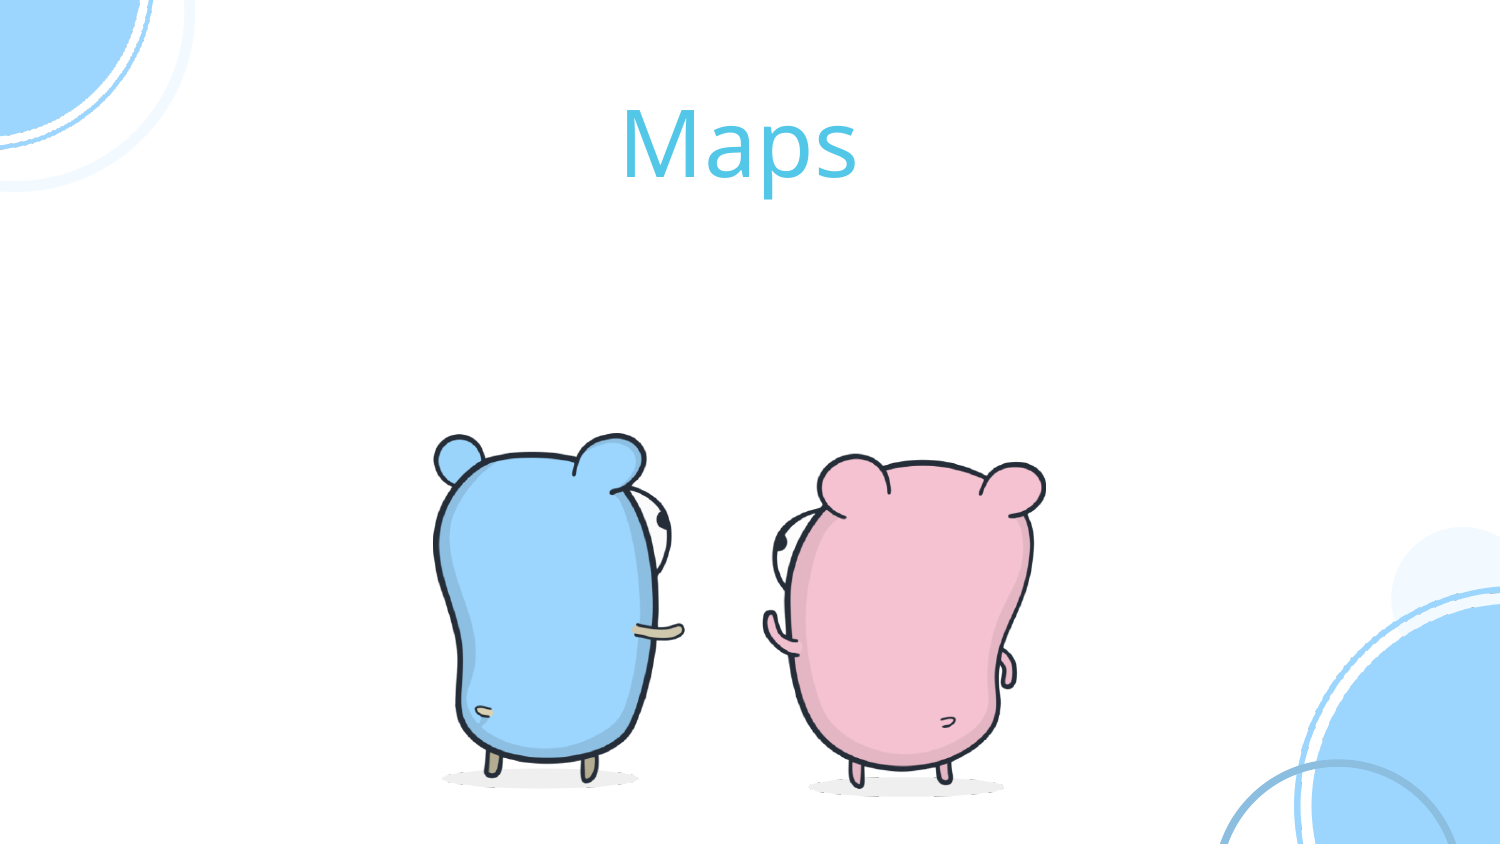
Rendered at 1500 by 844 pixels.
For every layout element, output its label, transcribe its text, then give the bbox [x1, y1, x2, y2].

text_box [1213, 526, 1500, 844]
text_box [0, 0, 196, 193]
picture [432, 433, 1046, 797]
text_box Maps [198, 73, 1377, 197]
